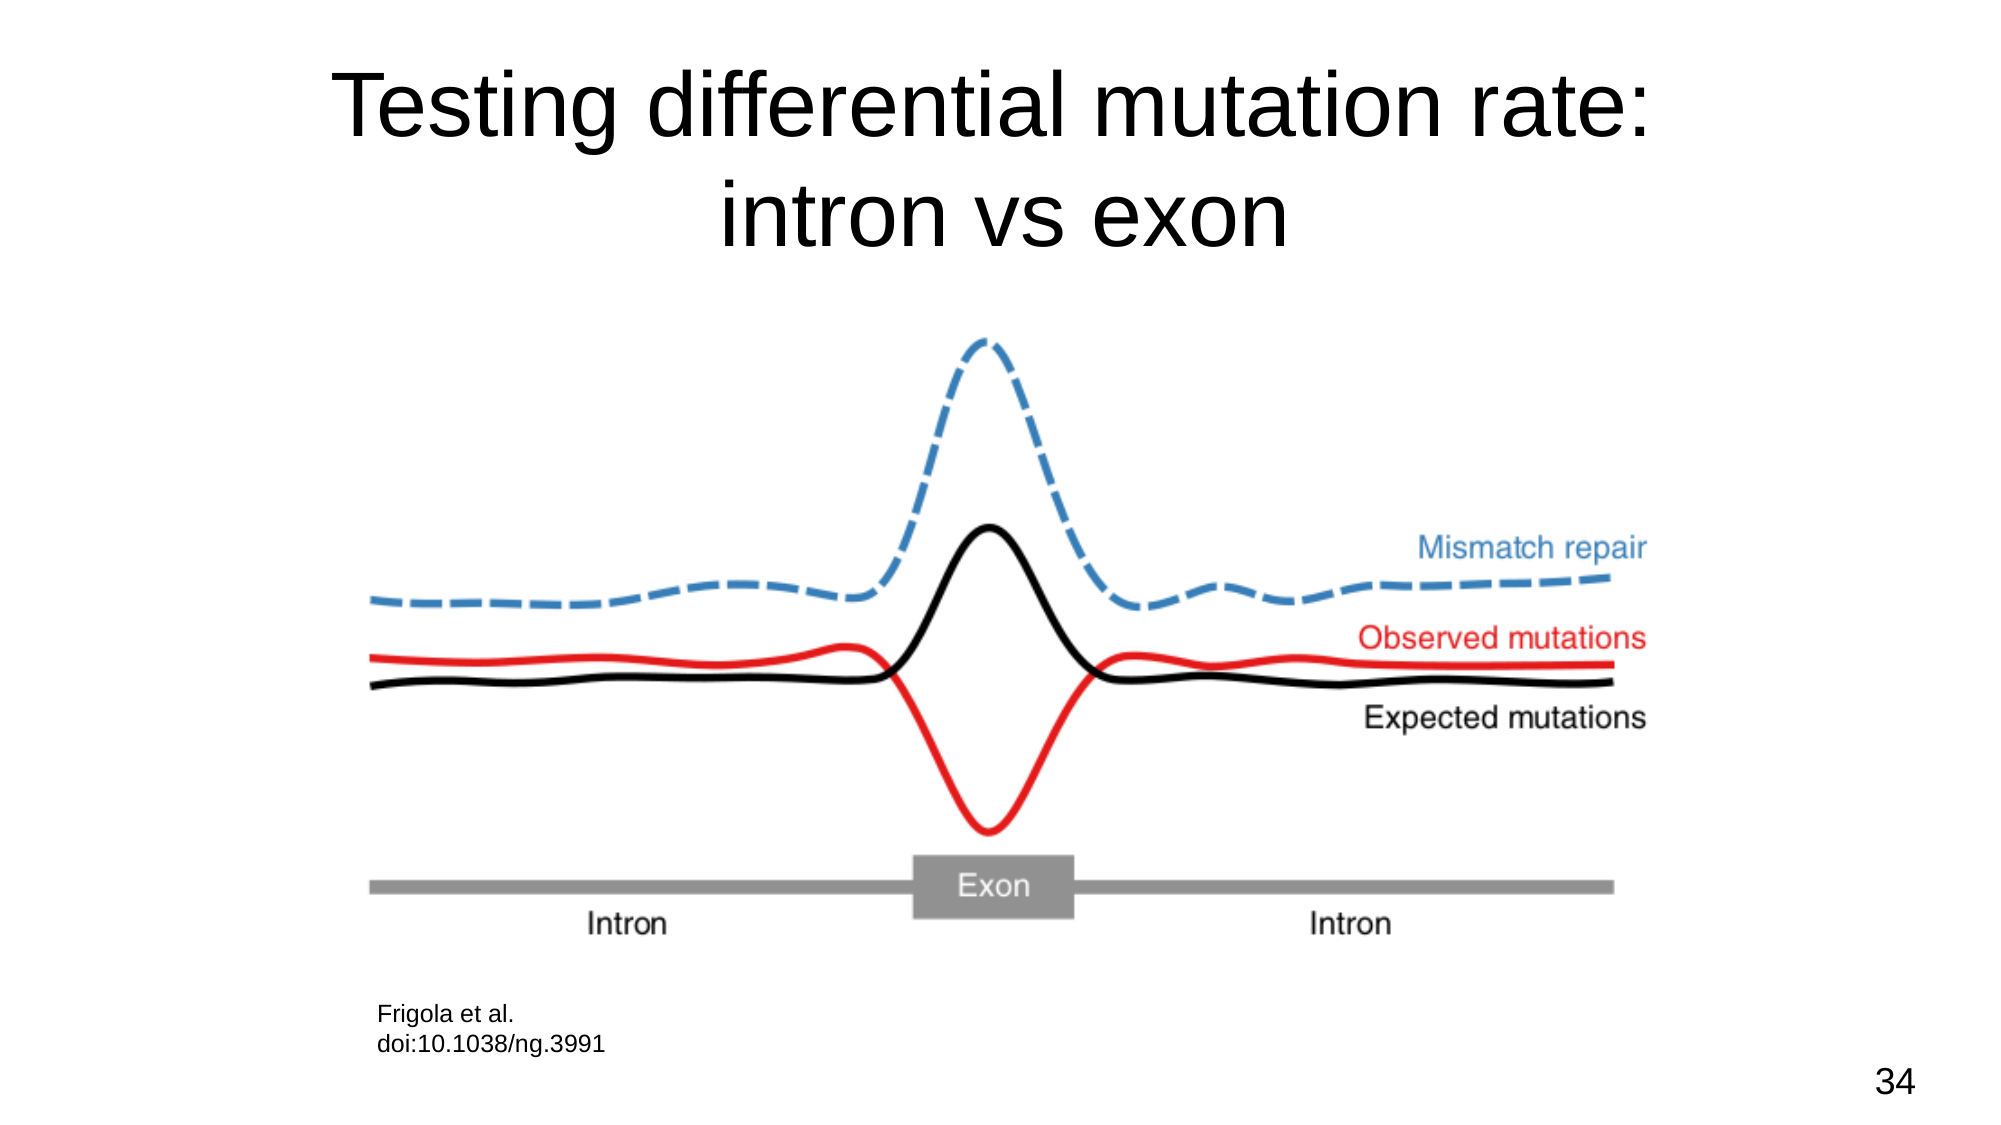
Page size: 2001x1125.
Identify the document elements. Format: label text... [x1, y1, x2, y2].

text_box 34 [1859, 1049, 1941, 1125]
text_box Frigola et al. doi:10.1038/ng.3991 [362, 989, 645, 1061]
picture [343, 329, 1698, 960]
text_box Testing differential mutation rate: intron vs exon [143, 46, 1868, 264]
